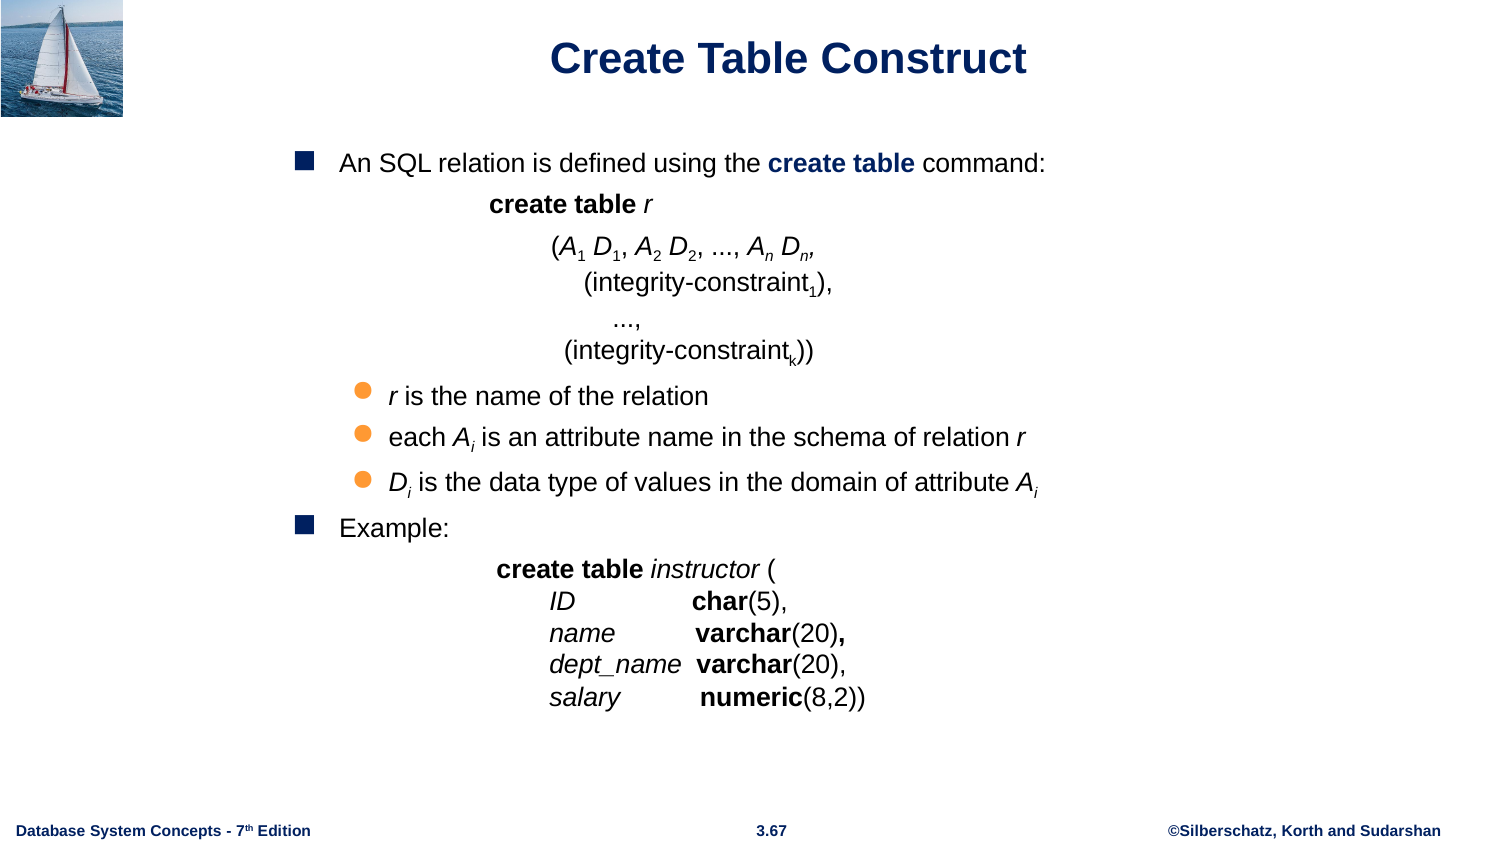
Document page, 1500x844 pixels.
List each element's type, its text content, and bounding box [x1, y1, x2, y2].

title Create Table Construct [125, 14, 1452, 90]
list An SQL relation is defined using the create table command: create table r (A1 D1, A2 D2, ..., An Dn, (integrity-constraint1), ..., (integrity-constraintk)) r is the name of the relation each Ai is an attribute name in the schema of relation r Di is the data type of values in the domain of attribute Ai Example: create table instructor ( ID char(5), name varchar(20), dept_name varchar(20), salary numeric(8,2)) [282, 138, 1190, 761]
picture [0, 0, 123, 117]
